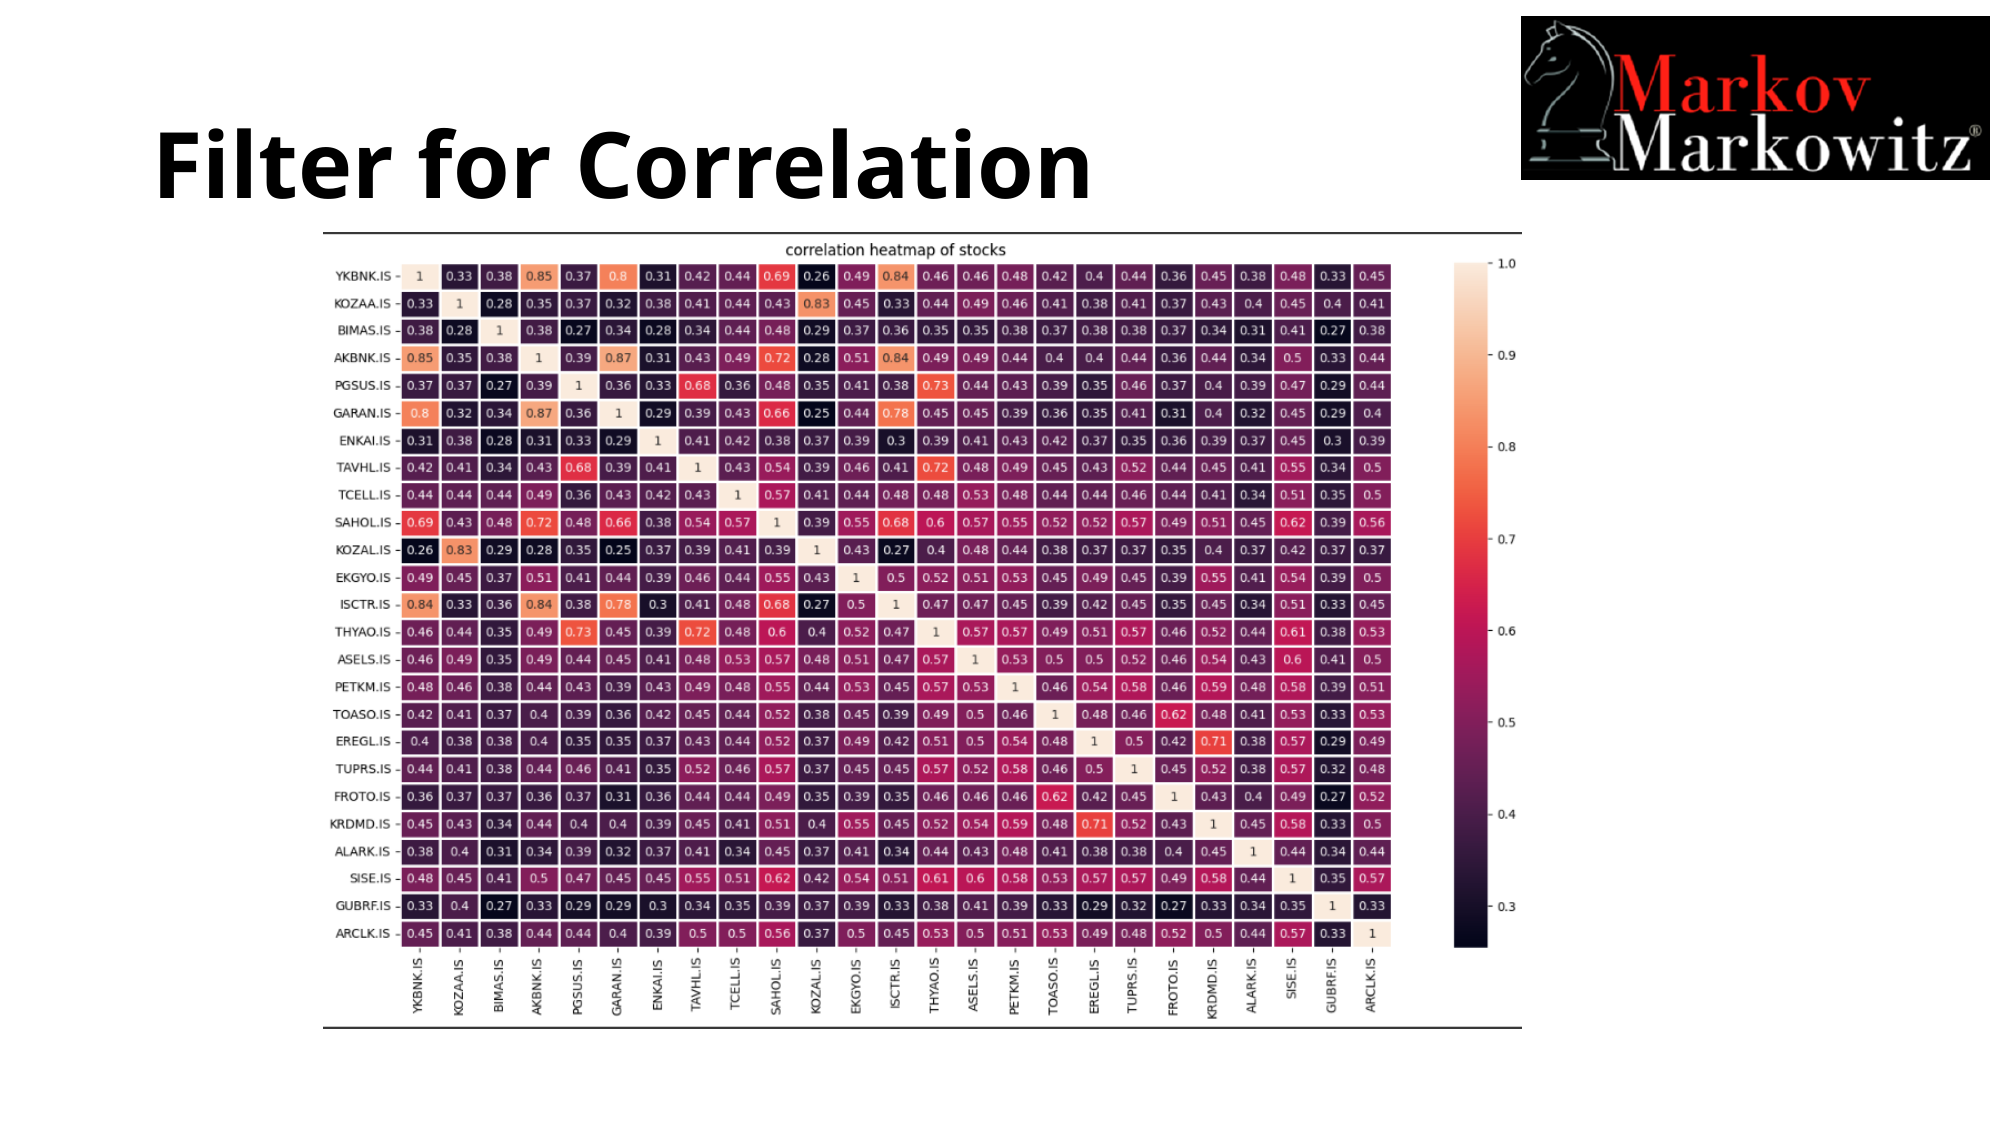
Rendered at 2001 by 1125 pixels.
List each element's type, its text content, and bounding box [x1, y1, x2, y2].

title Filter for Correlation [137, 59, 1863, 278]
picture [323, 232, 1522, 1029]
picture [1521, 16, 1990, 181]
